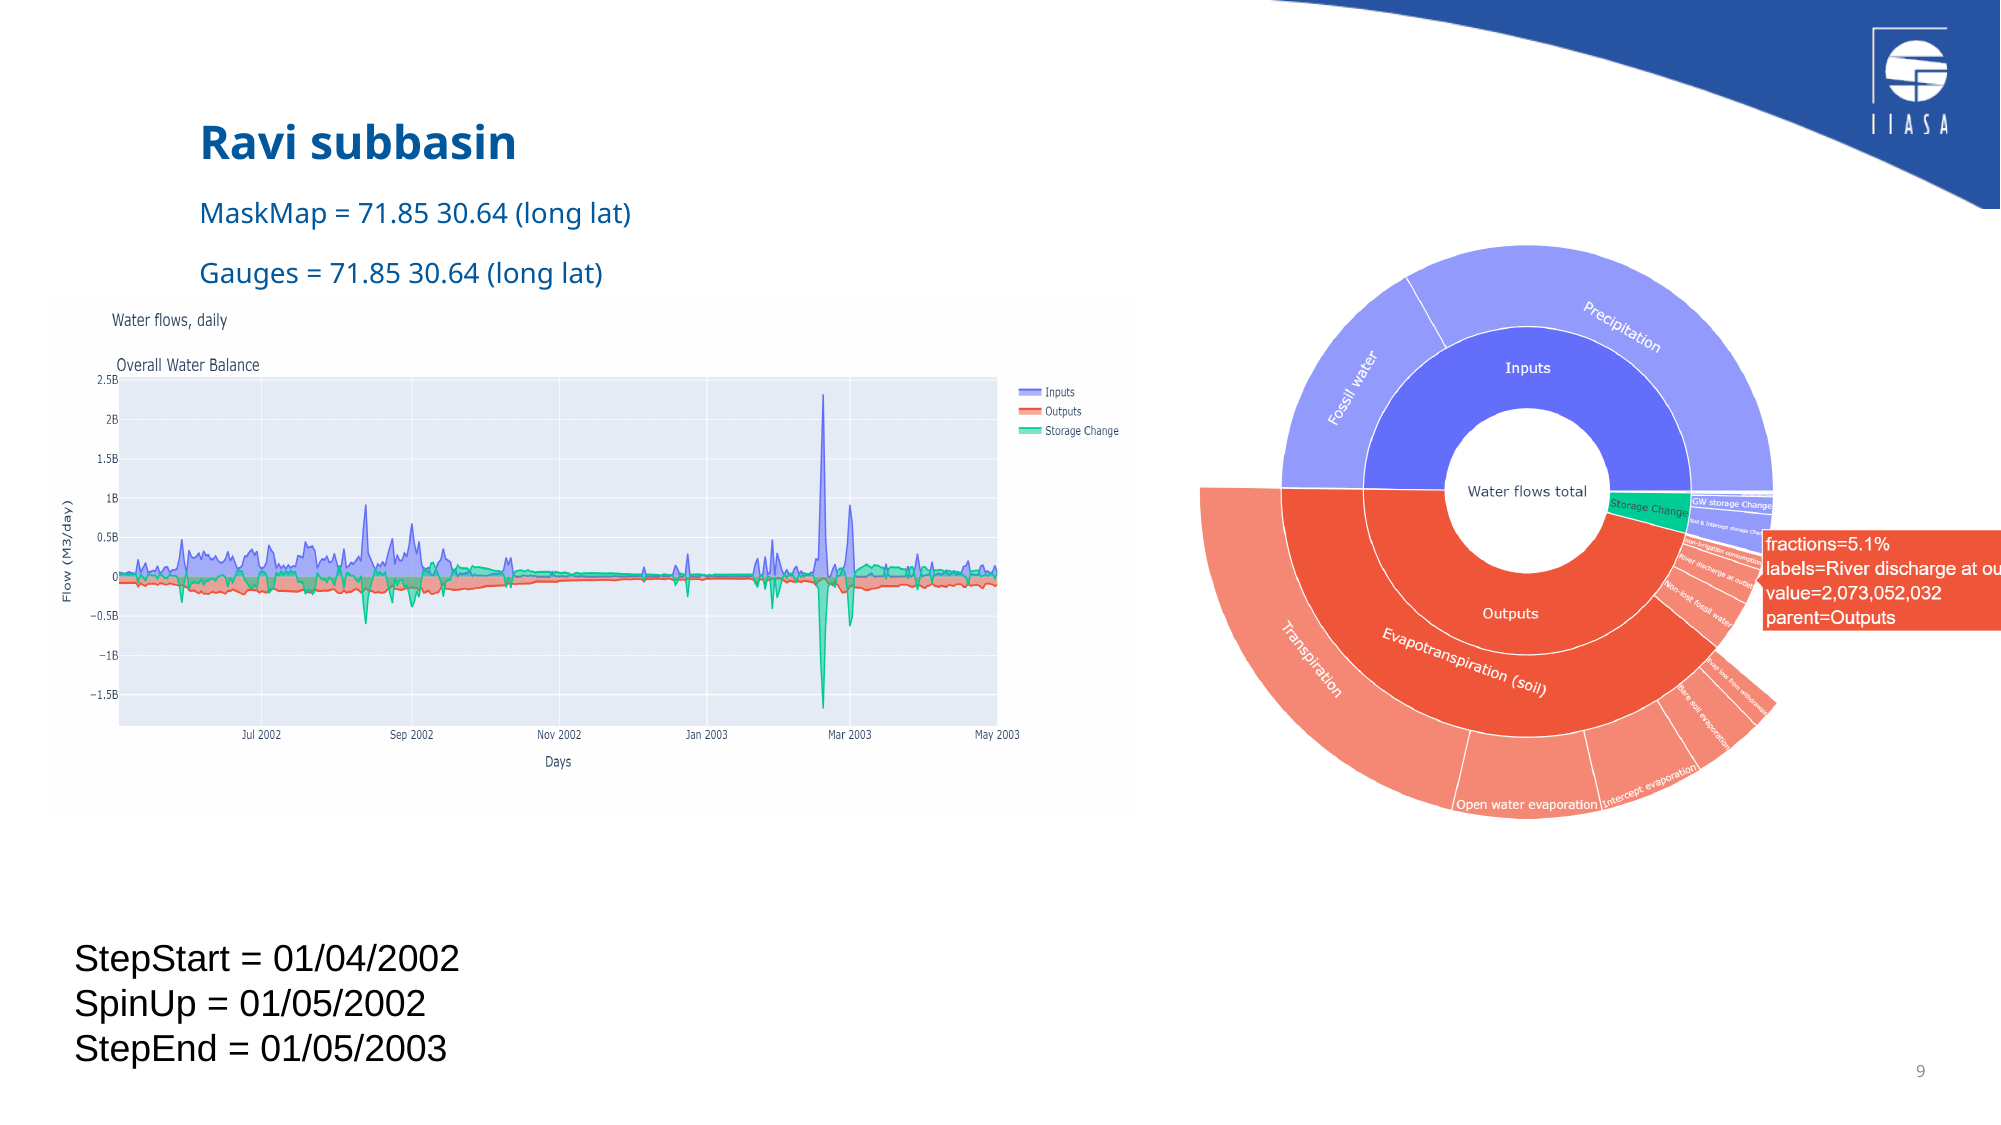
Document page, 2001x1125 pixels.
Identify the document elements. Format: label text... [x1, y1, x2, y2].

picture [47, 294, 1135, 814]
text_box StepStart = 01/04/2002 SpinUp = 01/05/2002 StepEnd = 01/05/2003 [59, 926, 1060, 1077]
picture [1167, 0, 2001, 1125]
slide_number 9 [1490, 1042, 1941, 1103]
text_box Ravi subbasin MaskMap = 71.85 30.64 (long lat) Gauges = 71.85 30.64 (long lat) [184, 111, 1716, 300]
